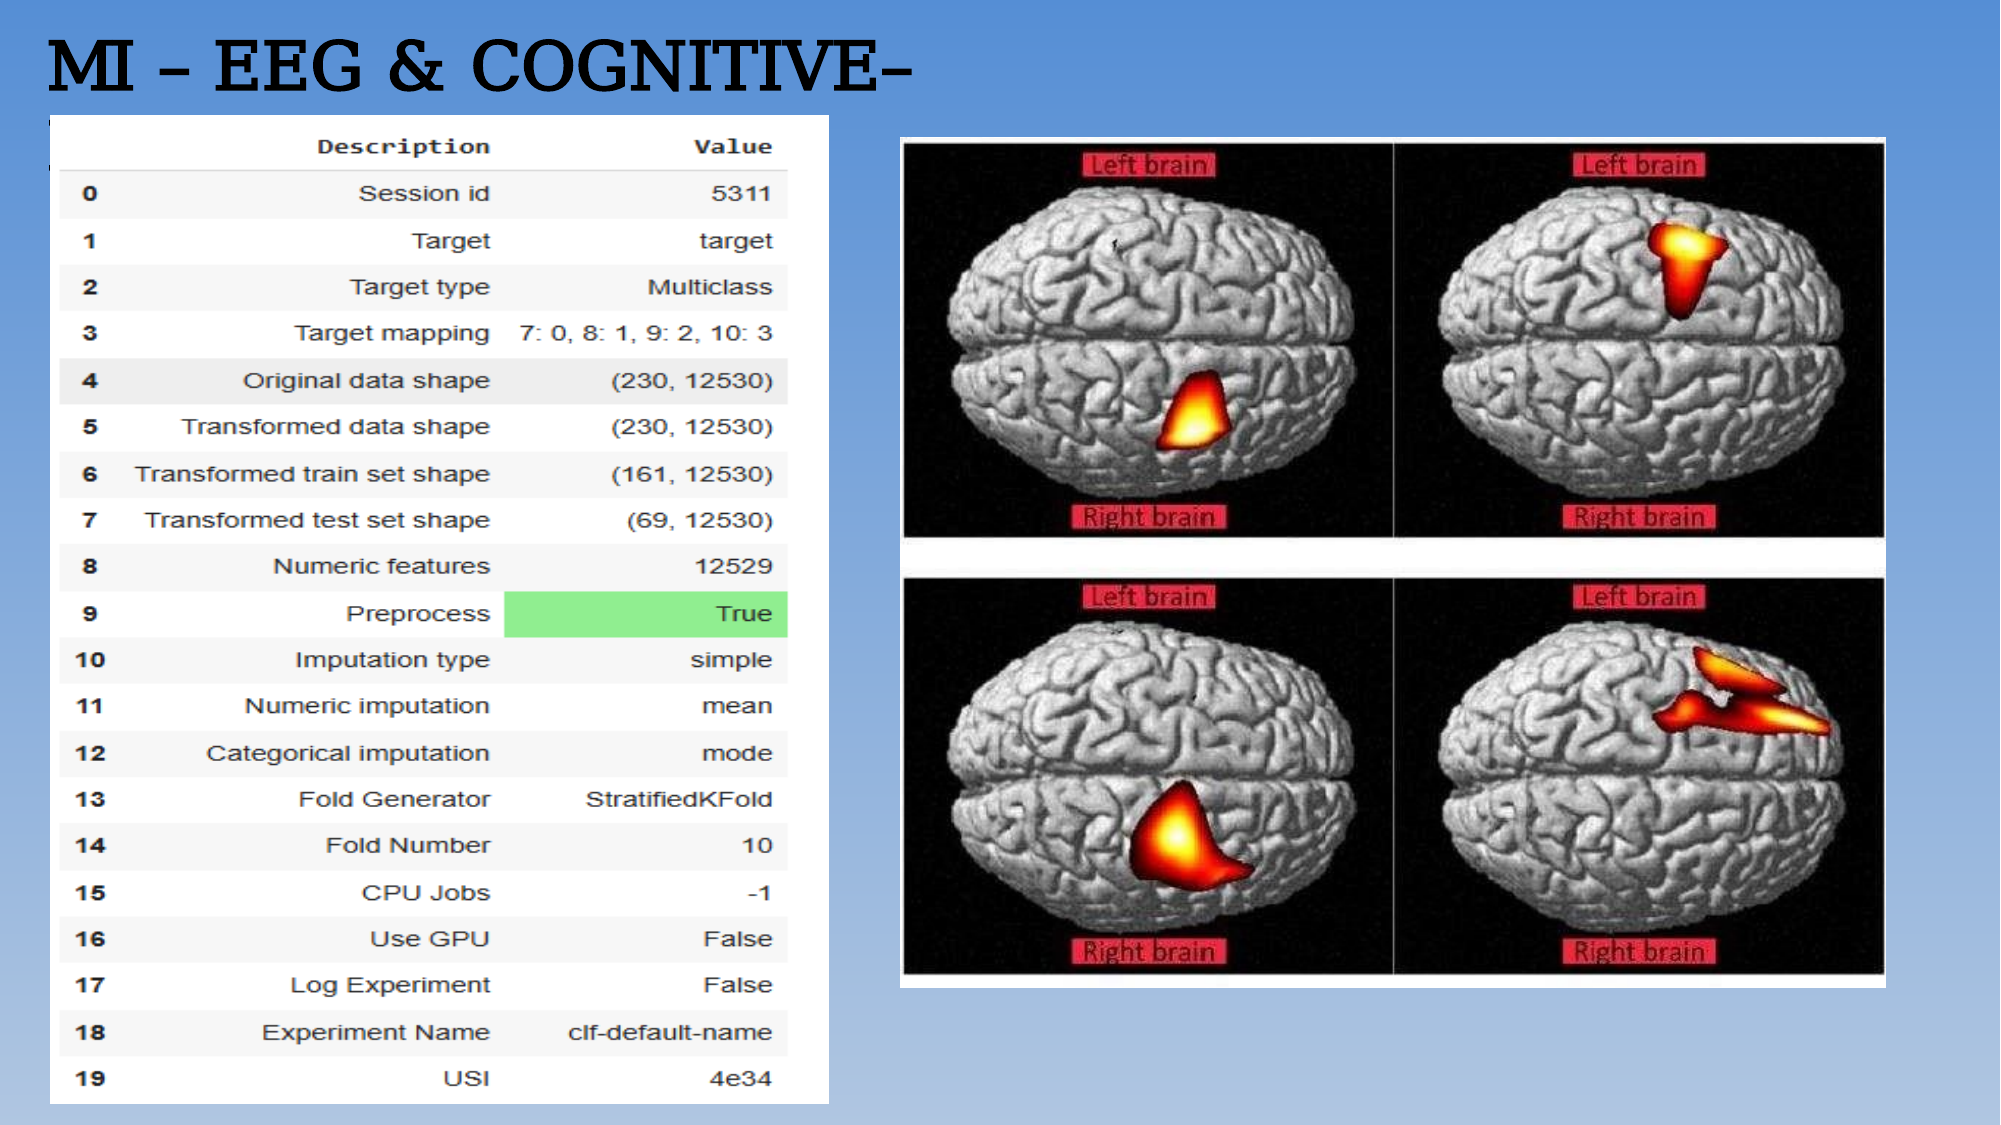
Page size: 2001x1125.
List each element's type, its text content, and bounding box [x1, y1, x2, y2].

picture [49, 115, 829, 1104]
title MI – EEG & COGNITIVE– FNIRS :- [44, 20, 1100, 211]
picture [899, 137, 1887, 988]
